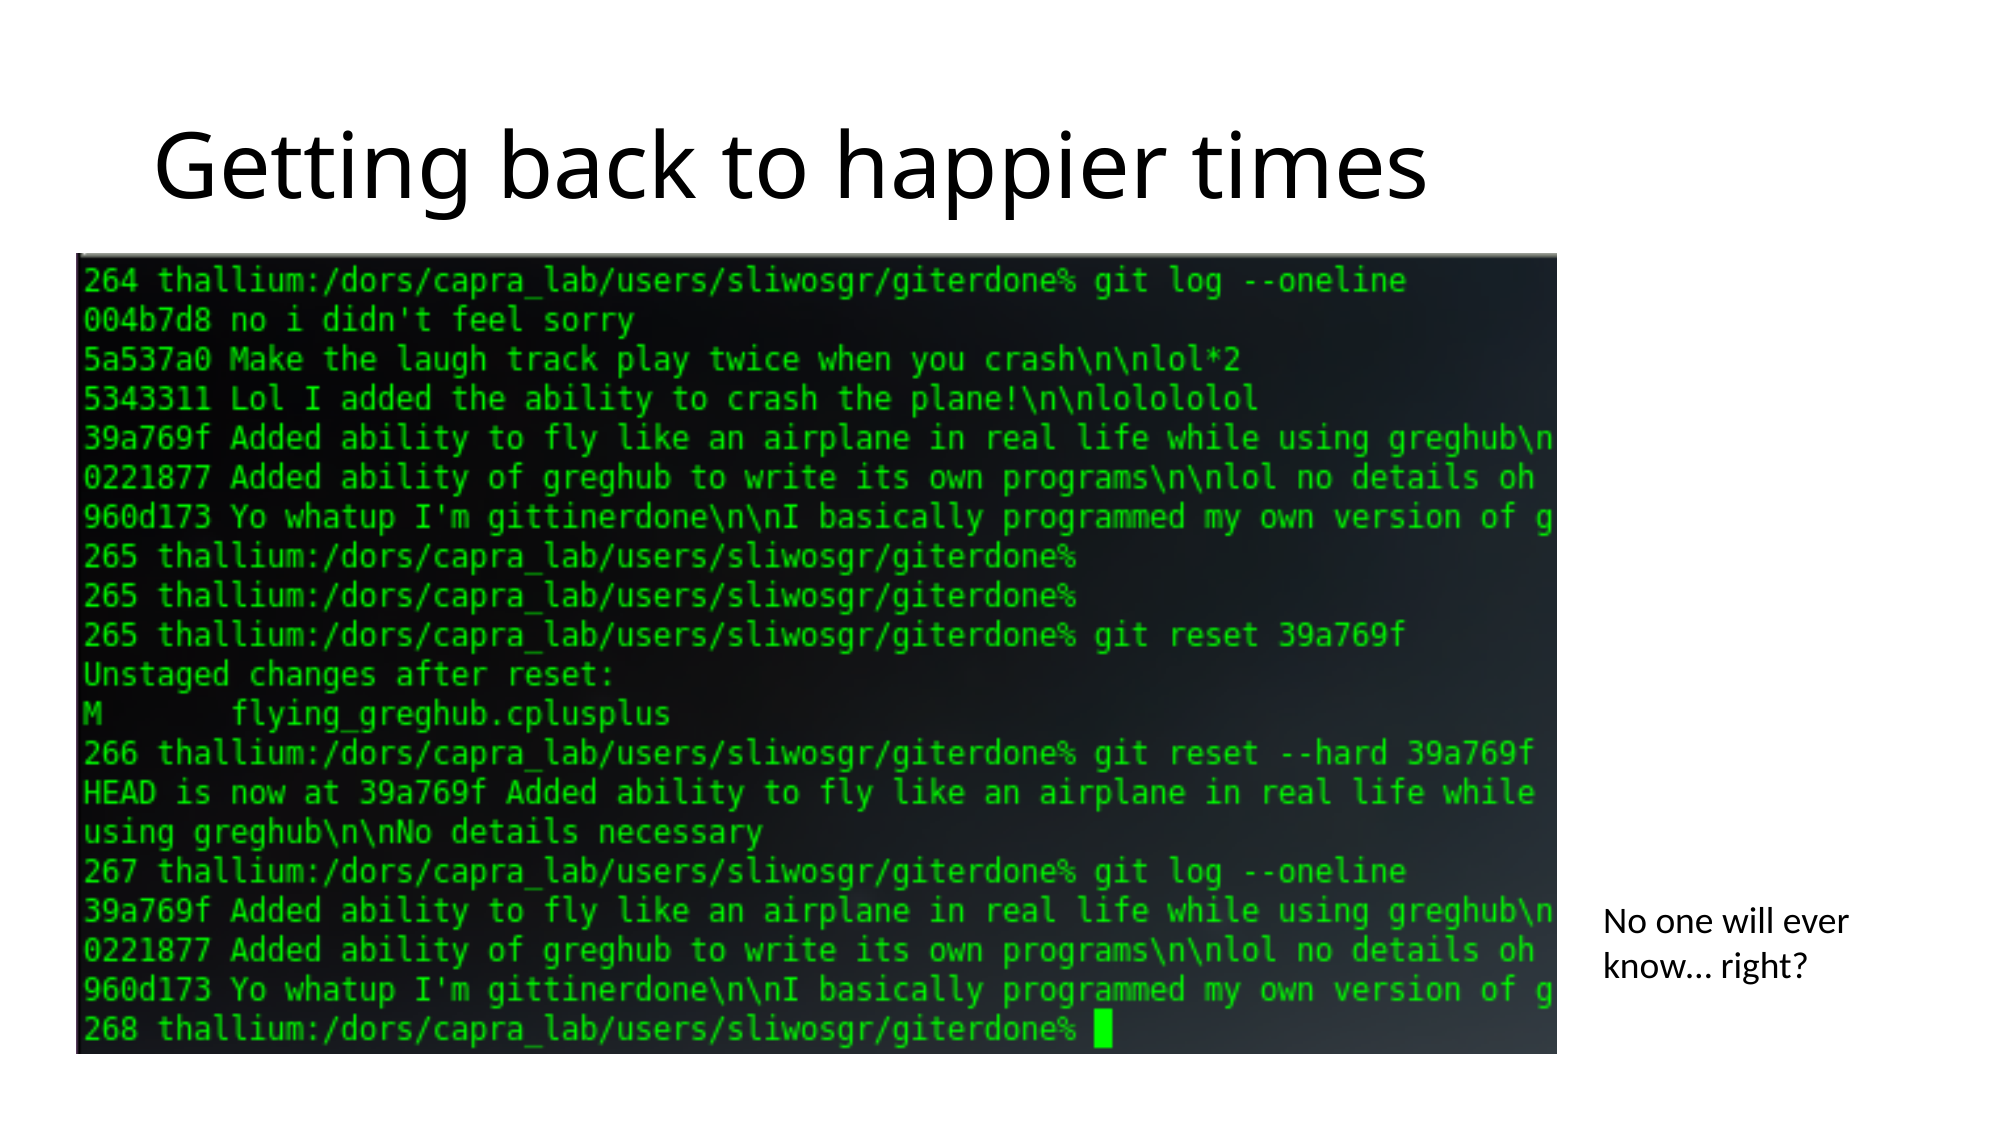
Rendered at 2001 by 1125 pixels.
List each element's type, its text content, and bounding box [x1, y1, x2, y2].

title Getting back to happier times [137, 59, 1863, 278]
text_box No one will ever know… right? [1588, 889, 1937, 994]
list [76, 253, 1557, 1054]
